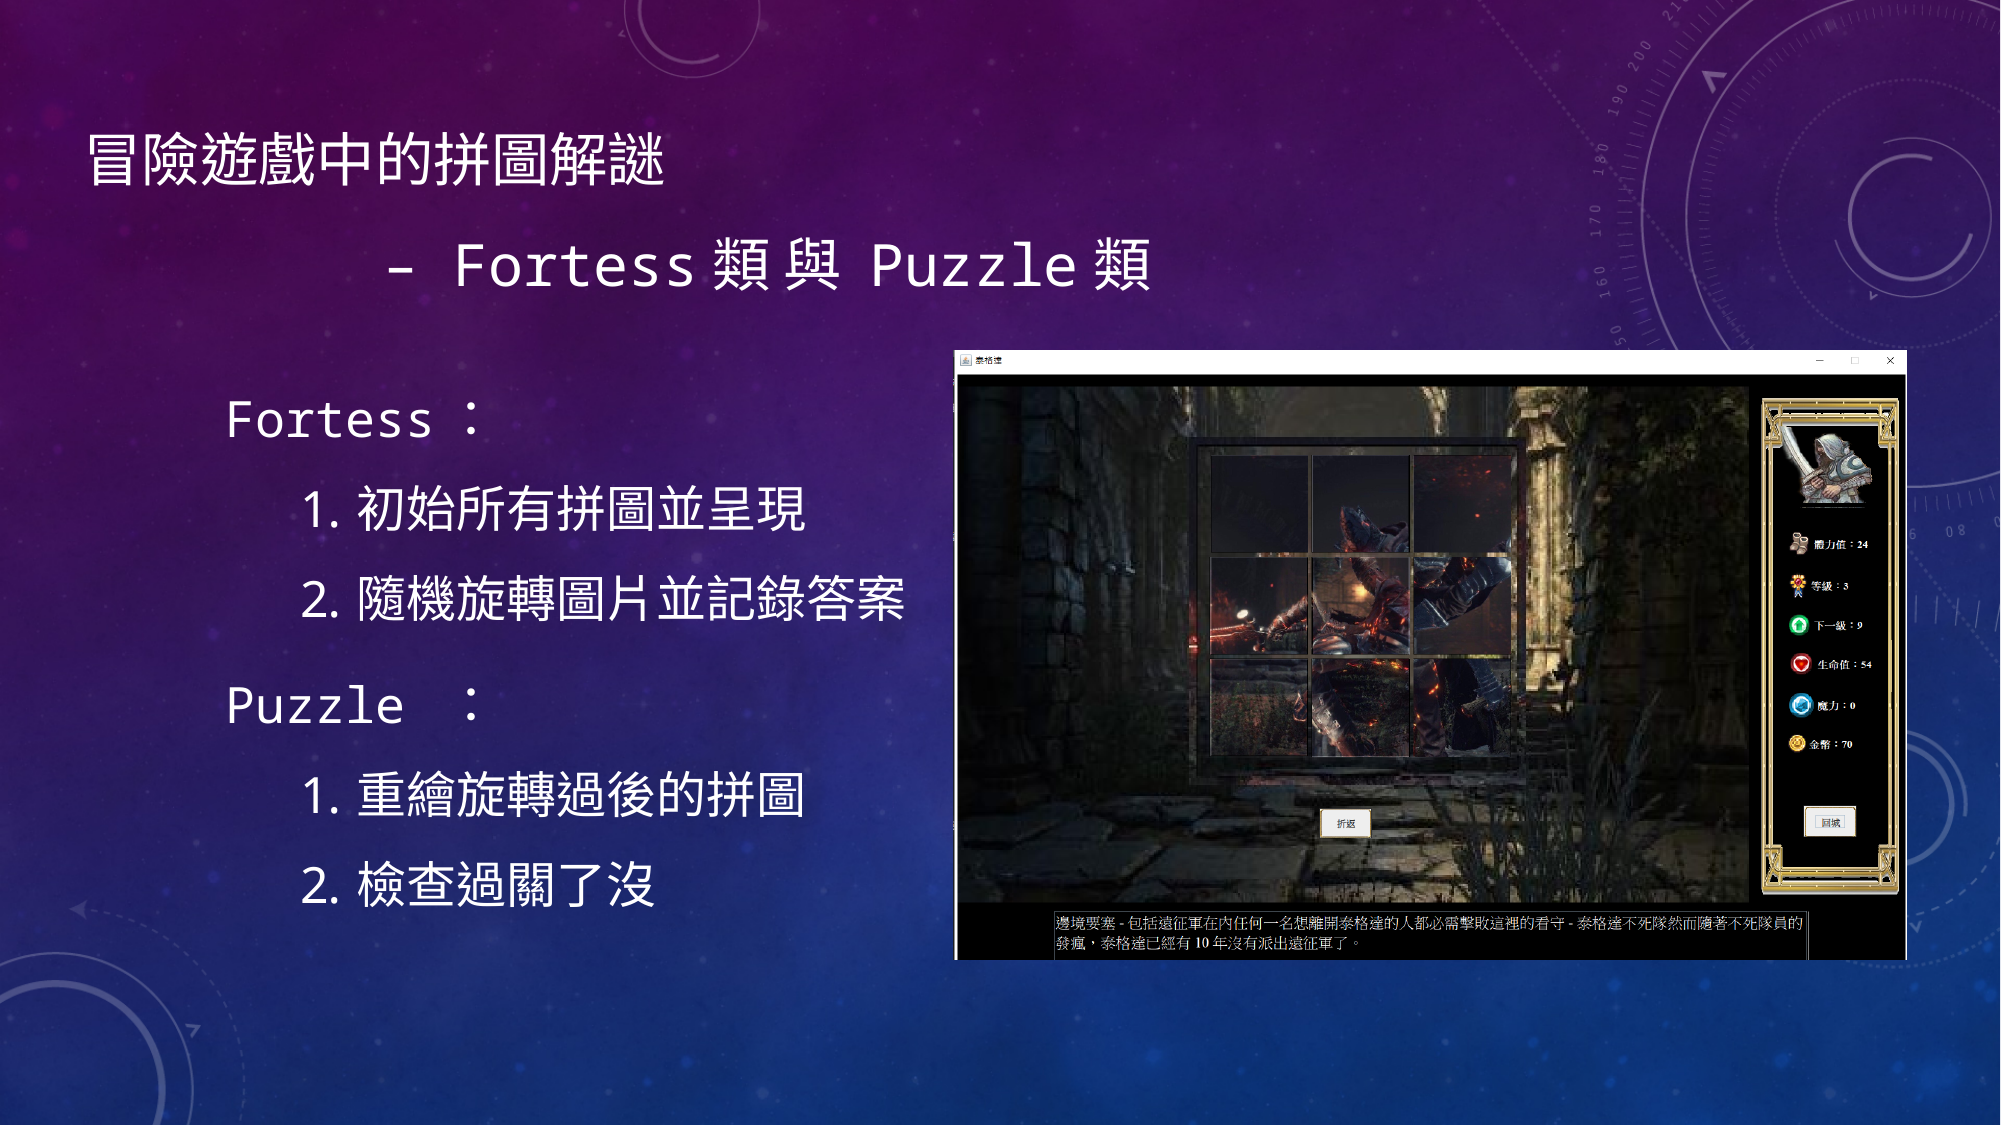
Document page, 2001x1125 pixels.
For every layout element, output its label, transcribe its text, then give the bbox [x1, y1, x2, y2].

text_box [209, 350, 1738, 1000]
picture [0, 0, 2001, 1125]
text_box 冒險遊戲中的拼圖解謎 – Fortess類 與 Puzzle類 [68, 80, 1943, 306]
